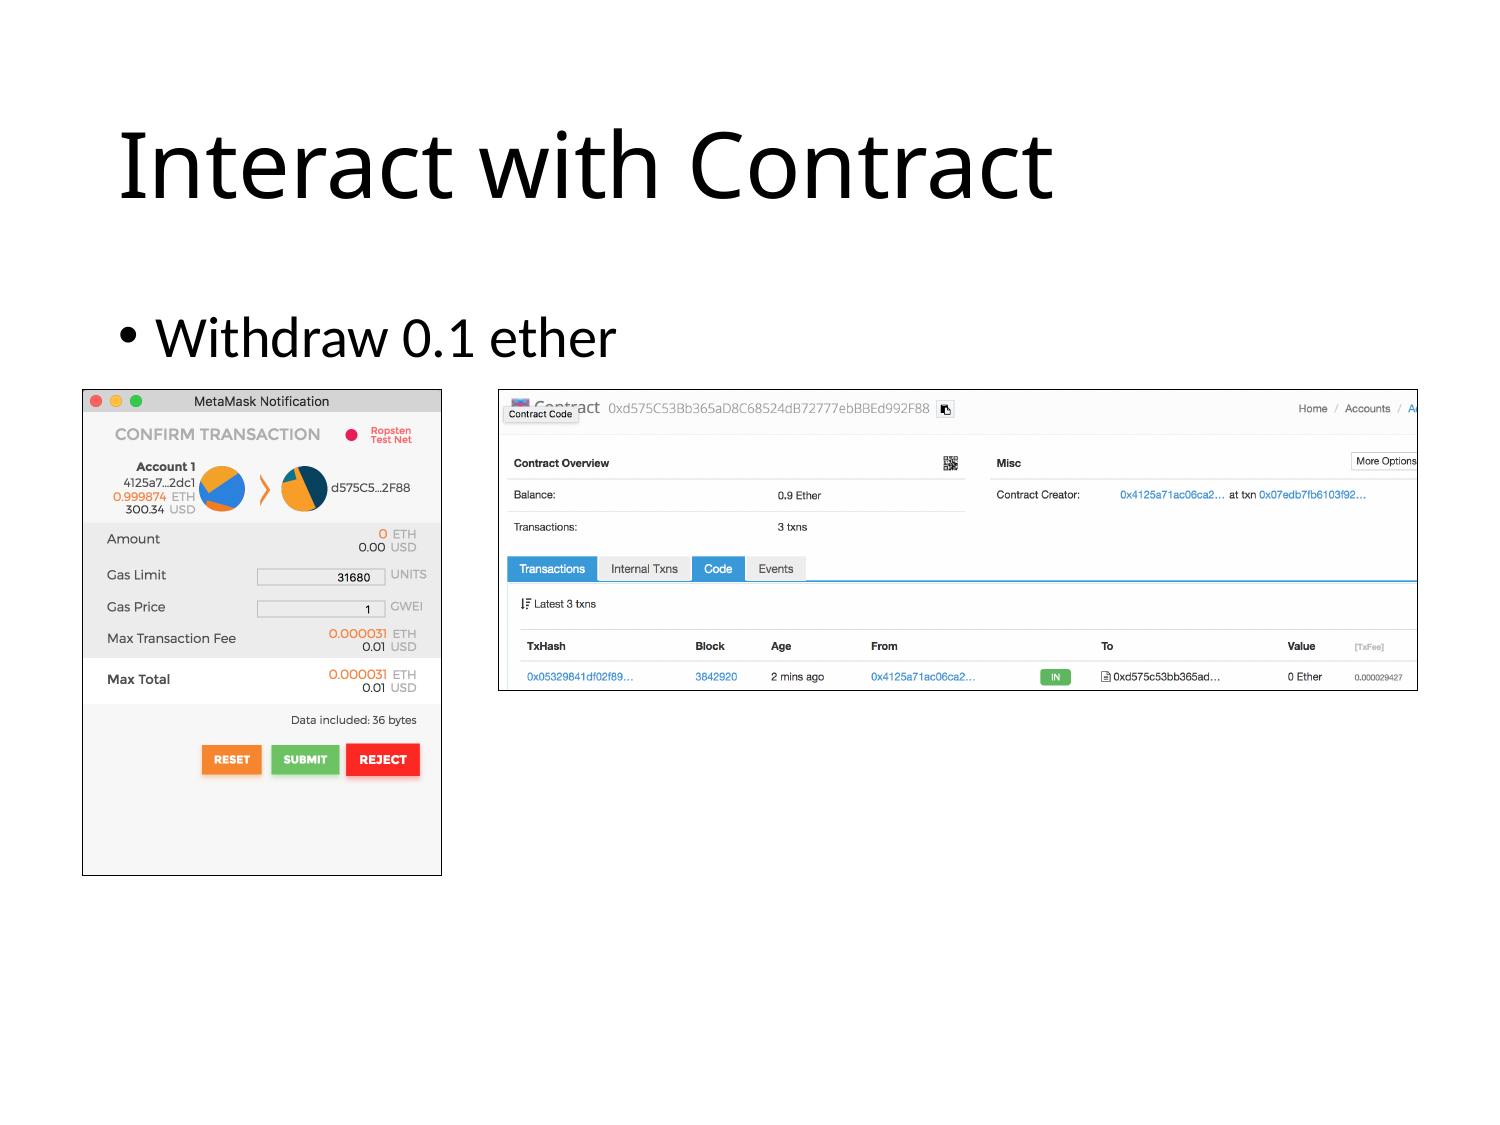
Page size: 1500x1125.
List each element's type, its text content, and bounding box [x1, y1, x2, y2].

picture [82, 389, 442, 876]
title Interact with Contract [103, 59, 1397, 278]
list Withdraw 0.1 ether [103, 299, 1397, 1014]
picture [497, 389, 1418, 691]
